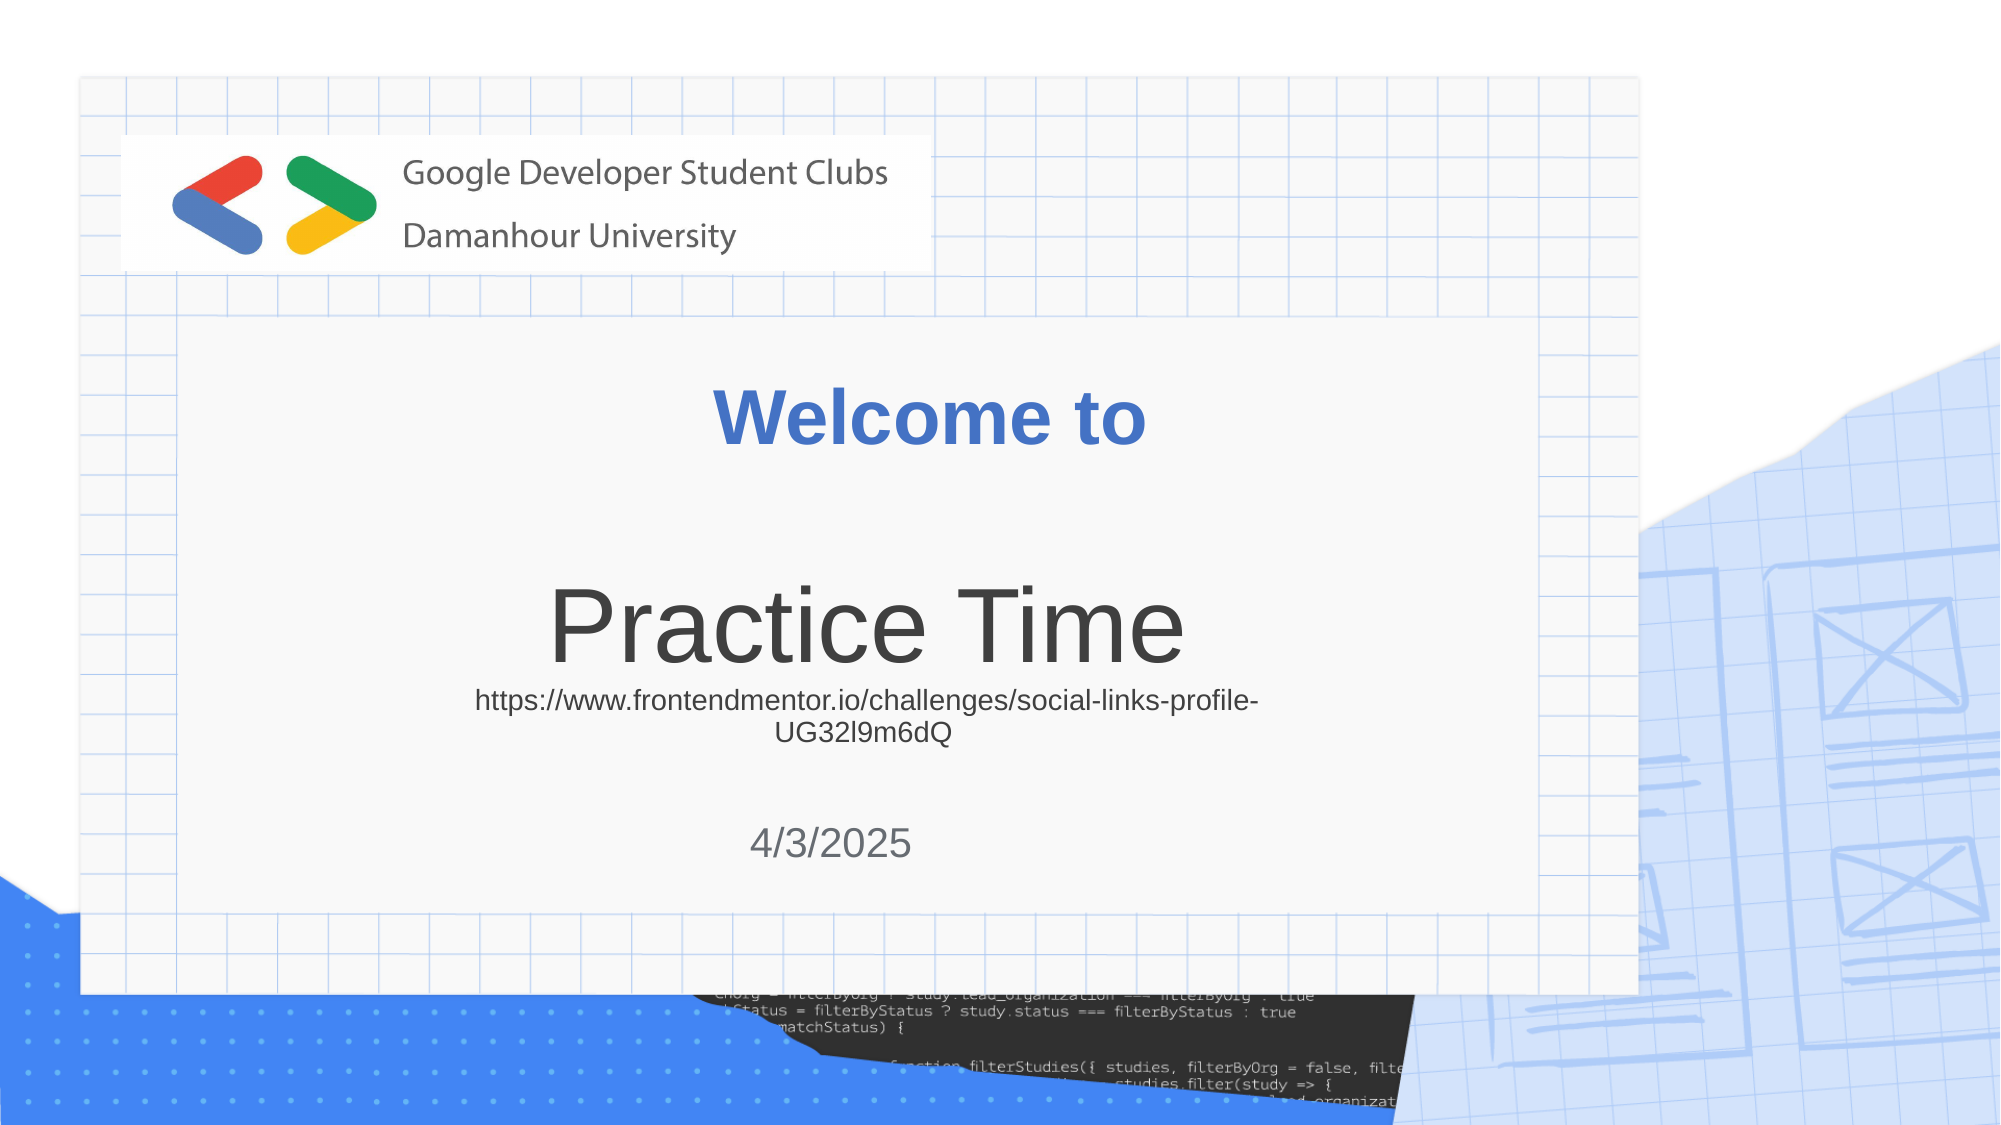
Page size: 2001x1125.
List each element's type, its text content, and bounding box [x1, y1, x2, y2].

text_box Practice Time https://www.frontendmentor.io/challenges/social-links-profile-UG32l9m6dQ [441, 440, 1294, 881]
subtitle 4/3/2025 [742, 881, 1053, 1125]
picture [0, 0, 2001, 1125]
title Welcome to [312, 369, 1550, 573]
